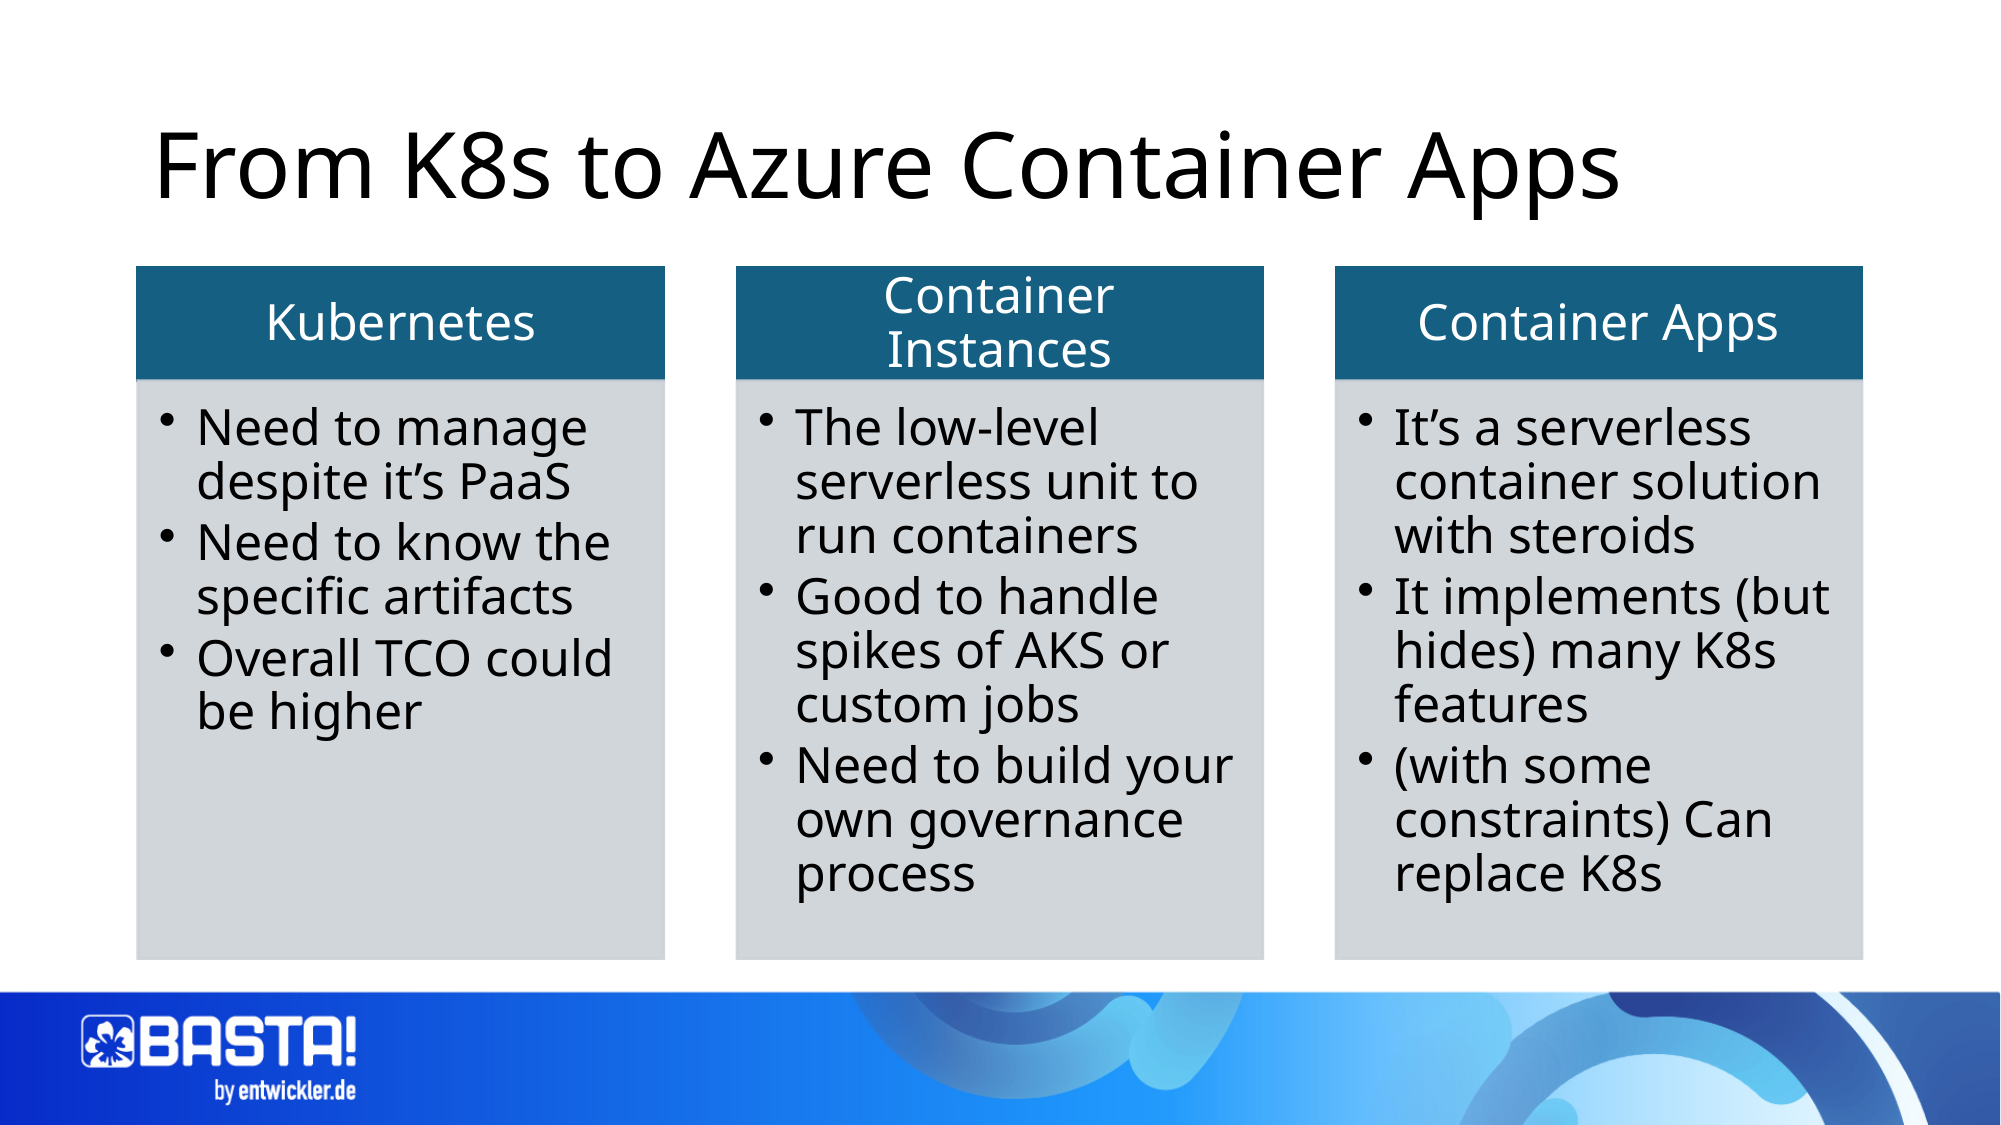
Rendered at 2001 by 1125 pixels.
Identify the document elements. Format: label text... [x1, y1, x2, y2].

picture [0, 0, 2001, 1125]
title From K8s to Azure Container Apps [137, 59, 1863, 255]
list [136, 255, 1863, 971]
